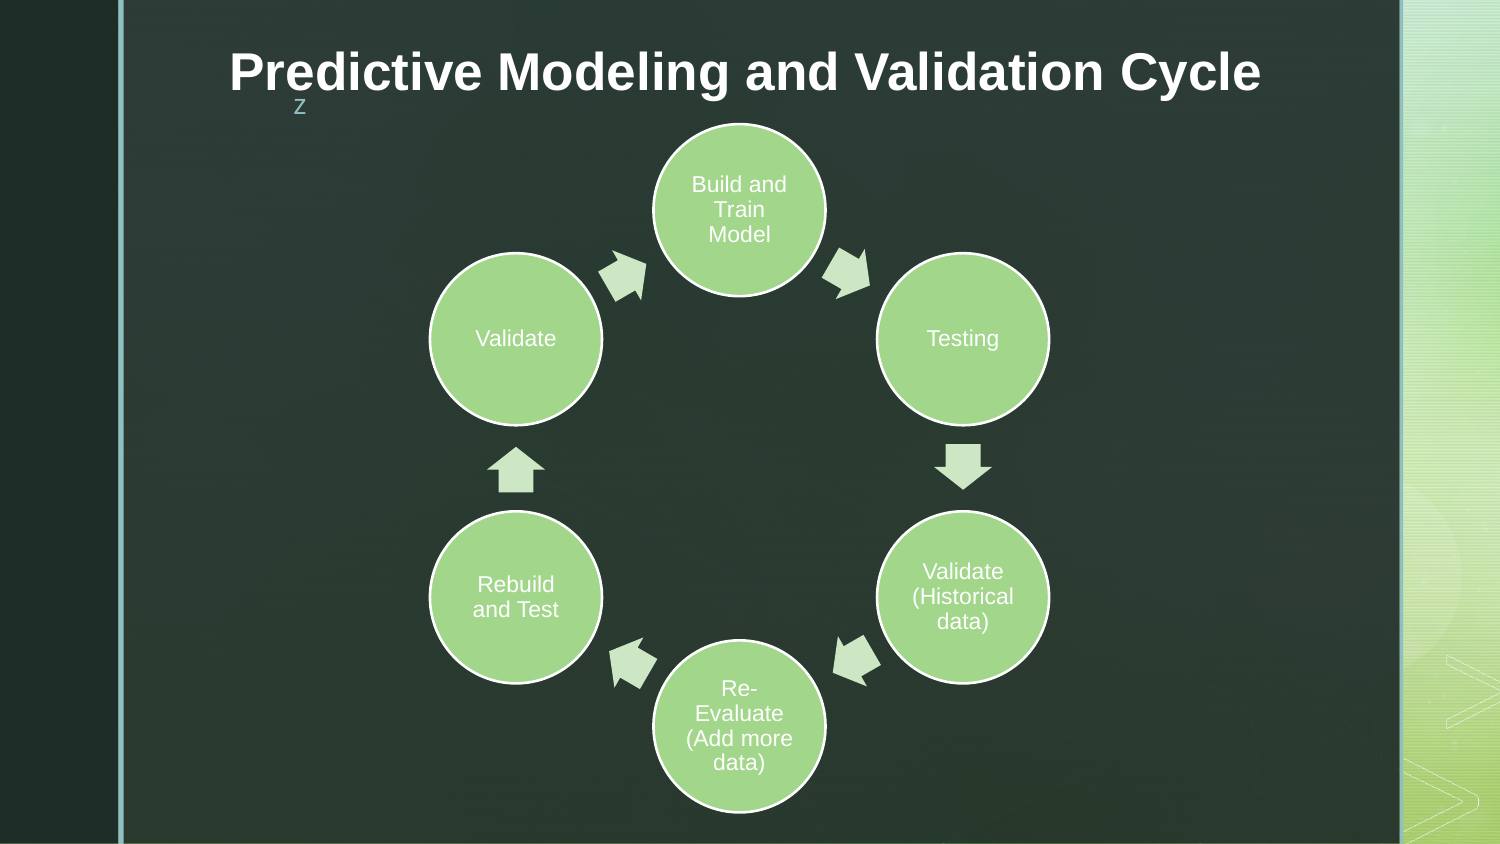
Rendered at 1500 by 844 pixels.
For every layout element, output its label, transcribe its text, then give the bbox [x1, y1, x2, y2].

picture [1404, 0, 1500, 844]
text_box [195, 123, 1284, 813]
title Predictive Modeling and Validation Cycle [218, 0, 1306, 108]
